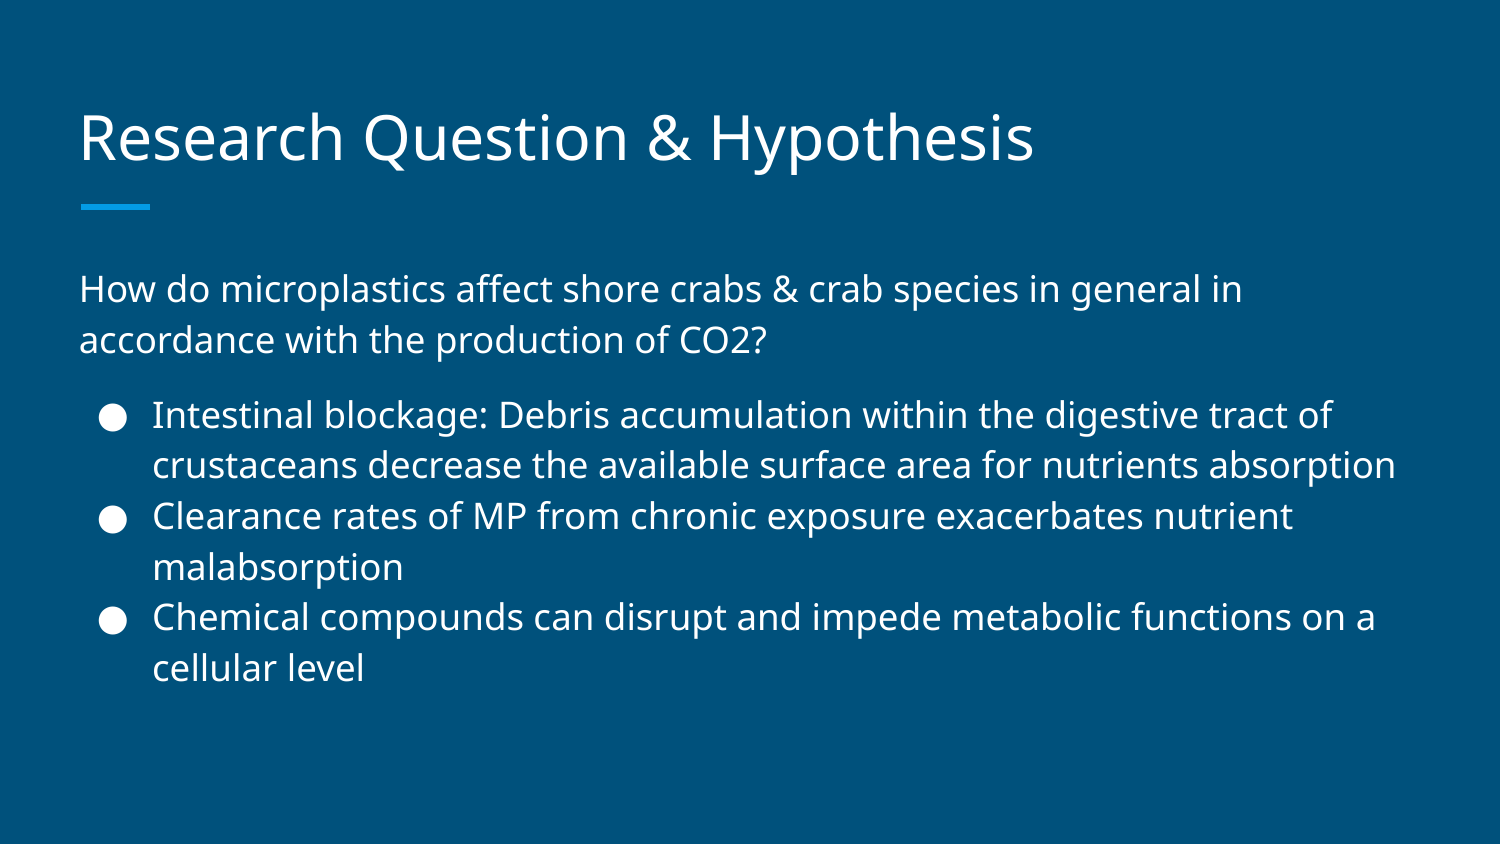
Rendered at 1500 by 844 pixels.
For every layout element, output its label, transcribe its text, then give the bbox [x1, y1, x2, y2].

title Research Question & Hypothesis [63, 75, 1437, 188]
list How do microplastics affect shore crabs & crab species in general in accordance with the production of CO2? Intestinal blockage: Debris accumulation within the digestive tract of crustaceans decrease the available surface area for nutrients absorption Clearance rates of MP from chronic exposure exacerbates nutrient malabsorption Chemical compounds can disrupt and impede metabolic functions on a cellular level [63, 244, 1437, 750]
